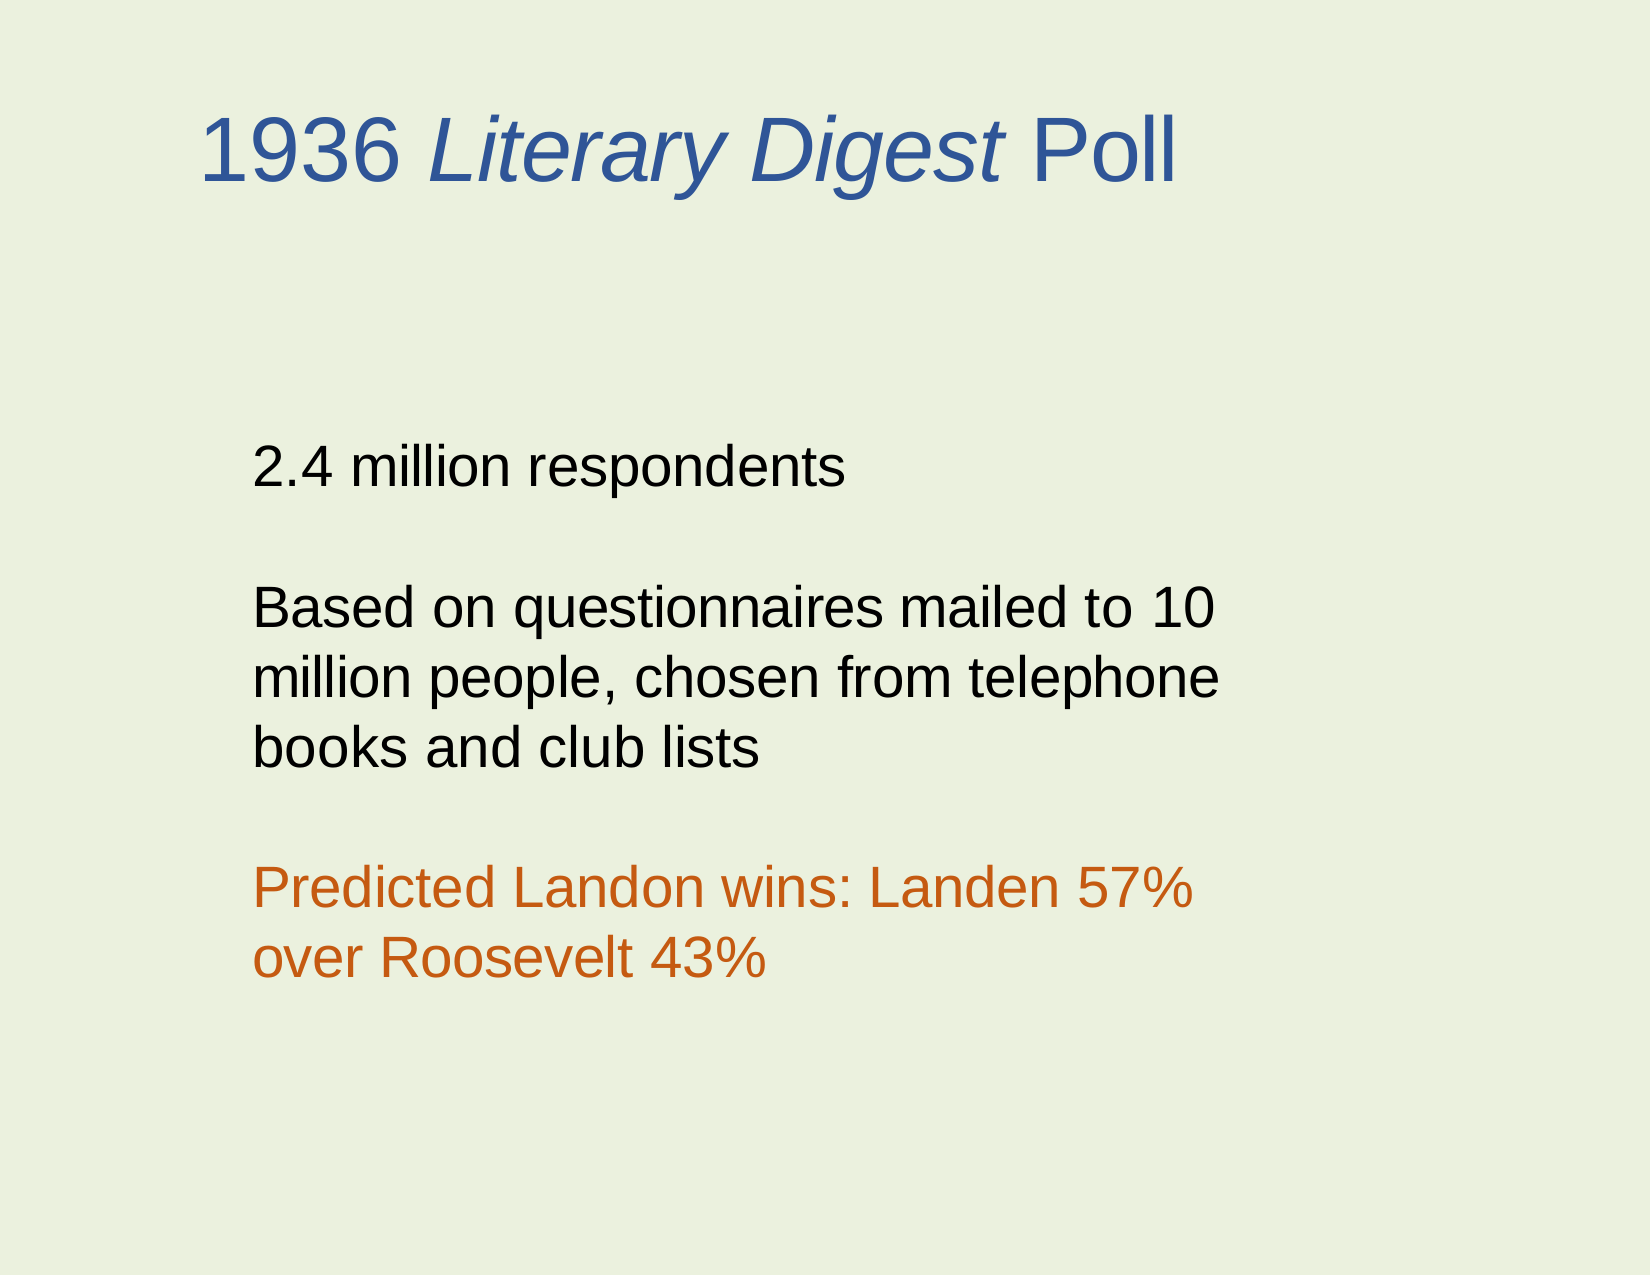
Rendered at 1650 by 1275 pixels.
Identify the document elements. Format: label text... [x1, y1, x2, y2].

text_box 2.4 million respondents Based on questionnaires mailed to 10 million people, chosen from telephone books and club lists Predicted Landon wins: Landen 57% over Roosevelt 43% [249, 425, 1275, 990]
title 1936 Literary Digest Poll [37, 87, 1339, 303]
